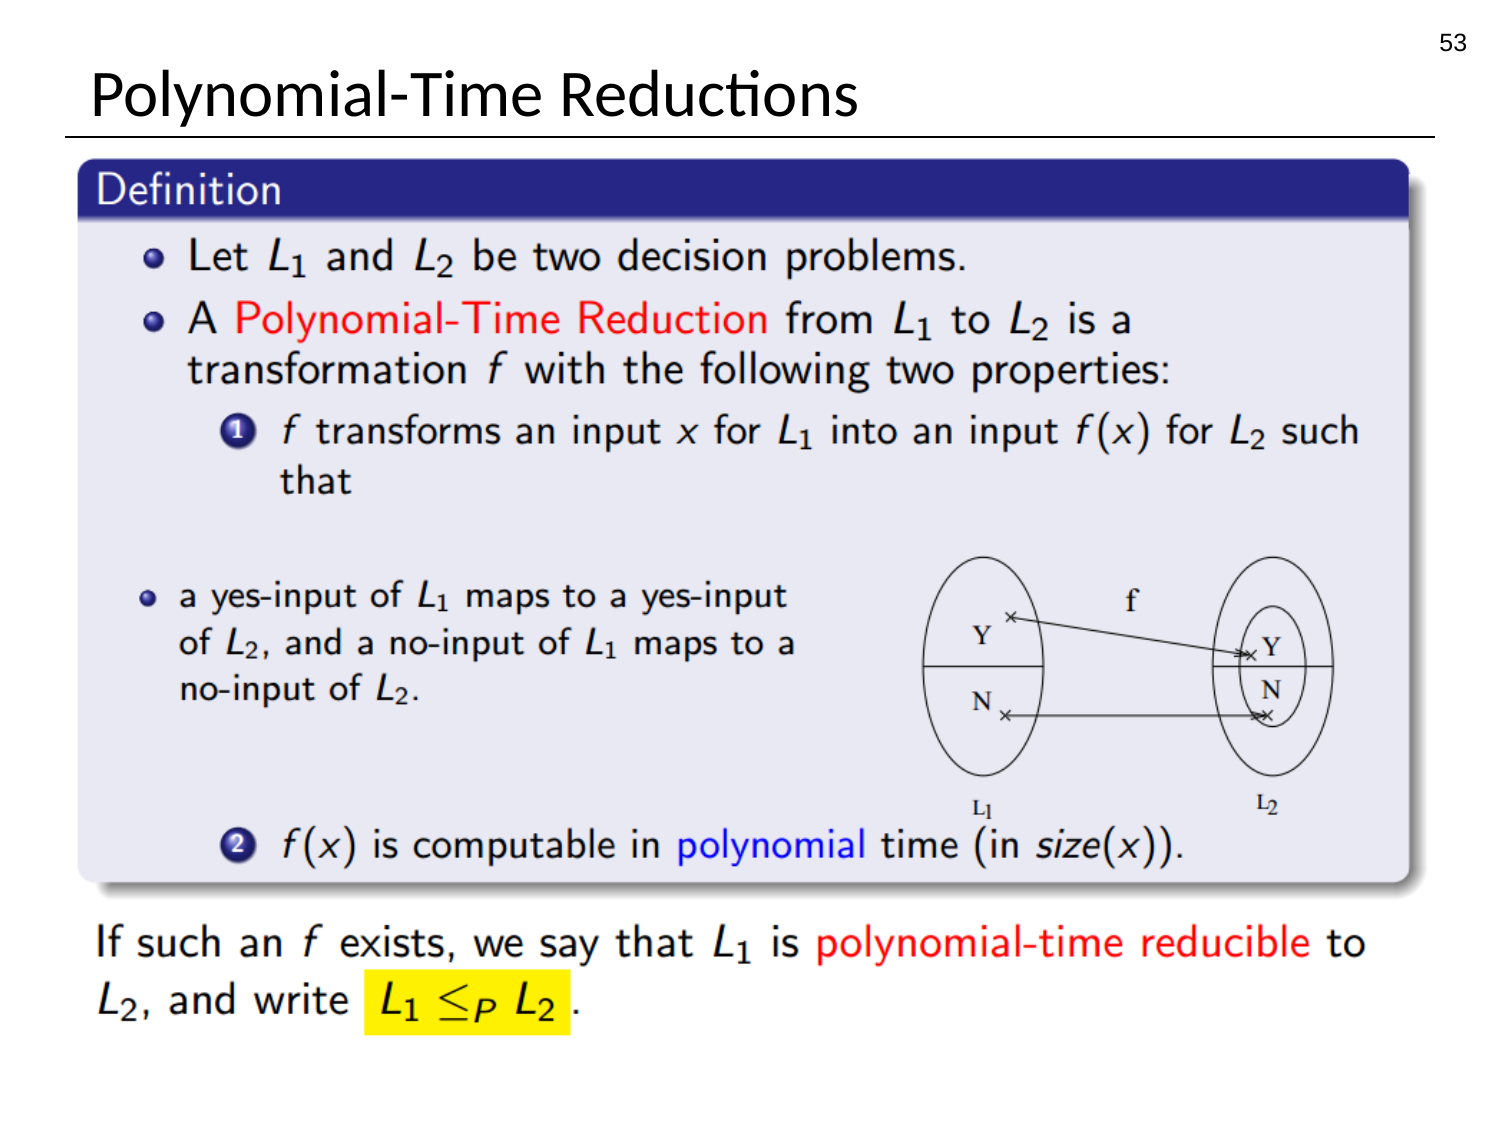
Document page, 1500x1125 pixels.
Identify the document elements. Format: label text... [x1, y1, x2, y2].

picture [74, 149, 1439, 1047]
slide_number 53 [1131, 18, 1483, 62]
title Polynomial-Time Reductions [75, 20, 1425, 138]
